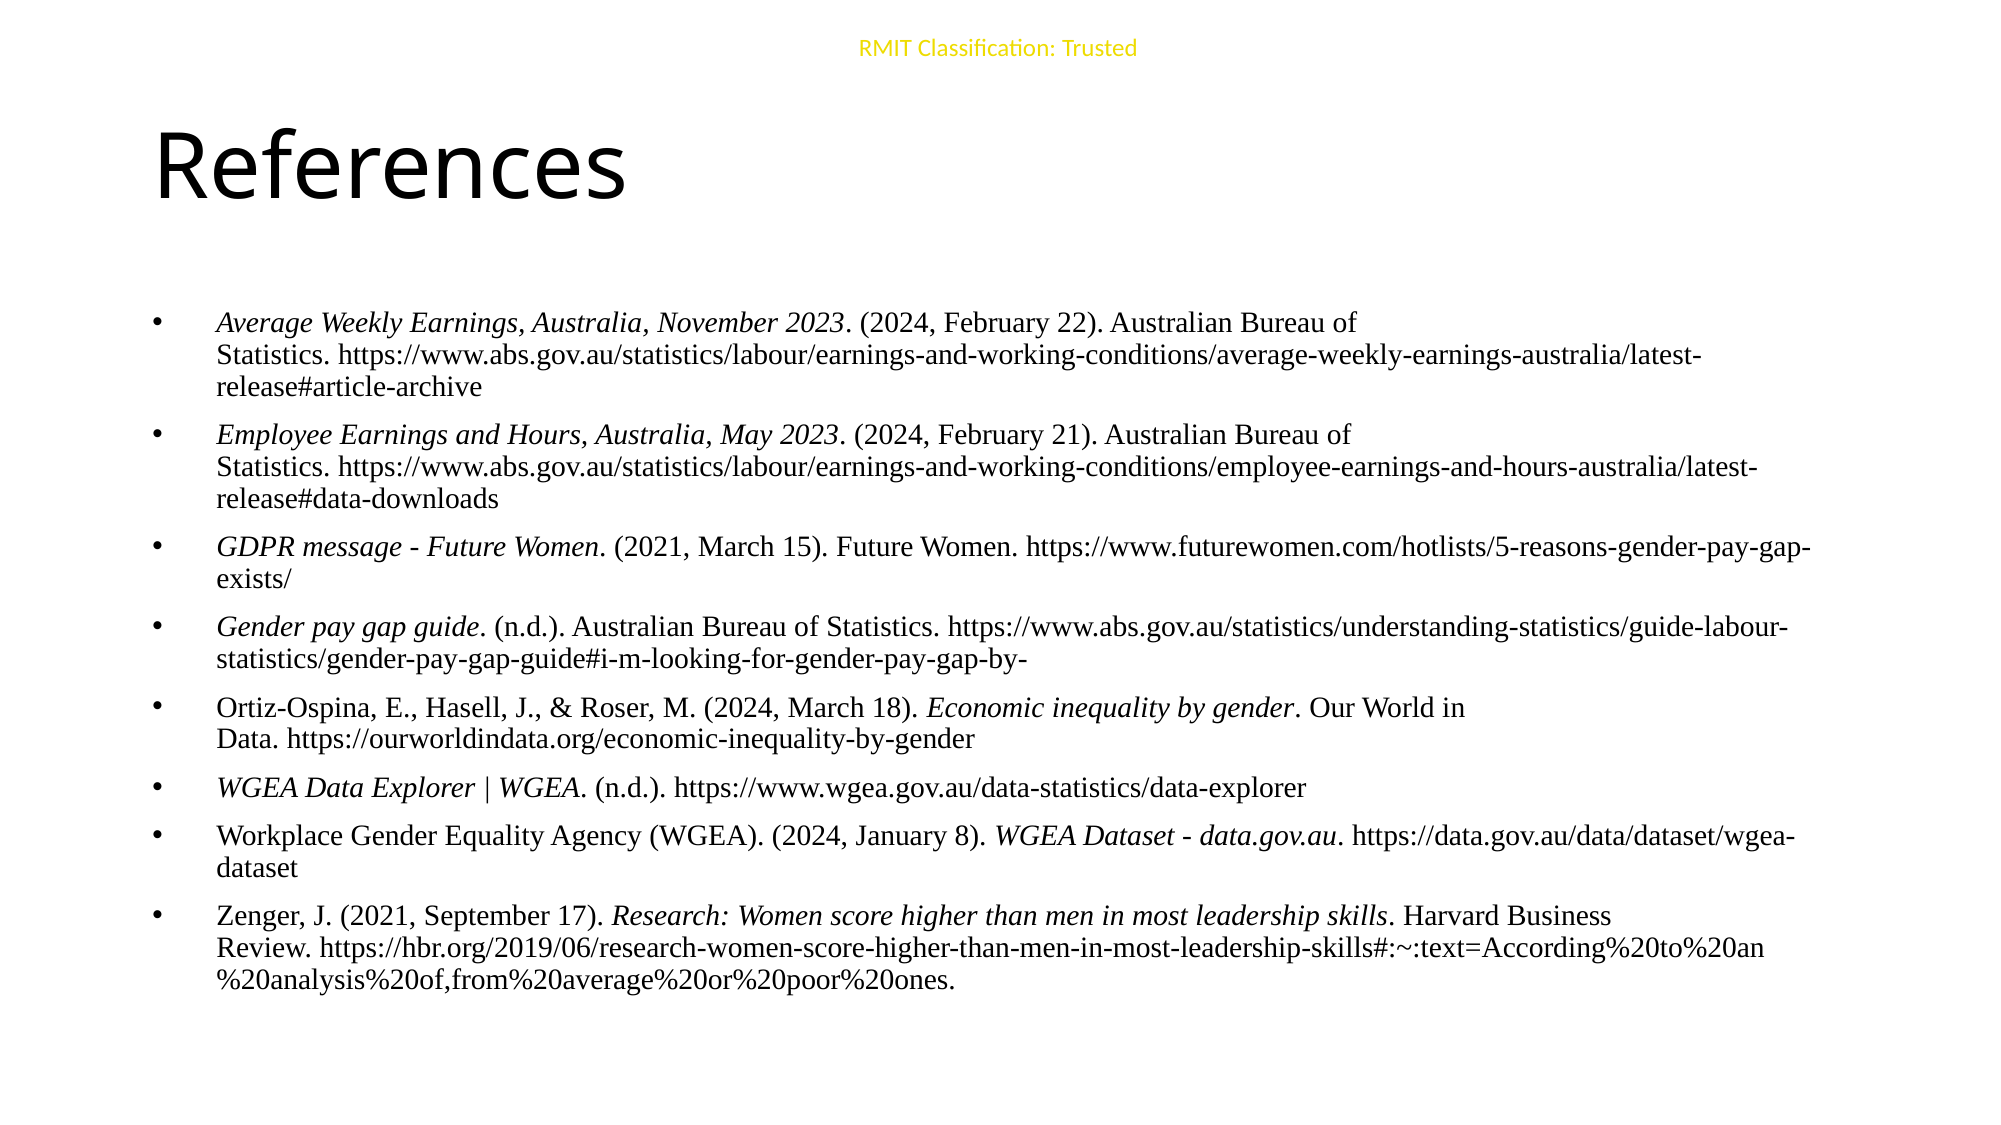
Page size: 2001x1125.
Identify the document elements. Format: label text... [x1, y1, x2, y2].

title References [137, 59, 1863, 278]
list Average Weekly Earnings, Australia, November 2023. (2024, February 22). Australian Bureau of Statistics. https://www.abs.gov.au/statistics/labour/earnings-and-working-conditions/average-weekly-earnings-australia/latest-release#article-archive Employee Earnings and Hours, Australia, May 2023. (2024, February 21). Australian Bureau of Statistics. https://www.abs.gov.au/statistics/labour/earnings-and-working-conditions/employee-earnings-and-hours-australia/latest-release#data-downloads GDPR message - Future Women. (2021, March 15). Future Women. https://www.futurewomen.com/hotlists/5-reasons-gender-pay-gap-exists/ Gender pay gap guide. (n.d.). Australian Bureau of Statistics. https://www.abs.gov.au/statistics/understanding-statistics/guide-labour-statistics/gender-pay-gap-guide#i-m-looking-for-gender-pay-gap-by- Ortiz-Ospina, E., Hasell, J., & Roser, M. (2024, March 18). Economic inequality by gender. Our World in Data. https://ourworldindata.org/economic-inequality-by-gender WGEA Data Explorer | WGEA. (n.d.). https://www.wgea.gov.au/data-statistics/data-explorer Workplace Gender Equality Agency (WGEA). (2024, January 8). WGEA Dataset - data.gov.au. https://data.gov.au/data/dataset/wgea-dataset Zenger, J. (2021, September 17). Research: Women score higher than men in most leadership skills. Harvard Business Review. https://hbr.org/2019/06/research-women-score-higher-than-men-in-most-leadership-skills#:~:text=According%20to%20an%20analysis%20of,from%20average%20or%20poor%20ones. [137, 299, 1863, 1014]
